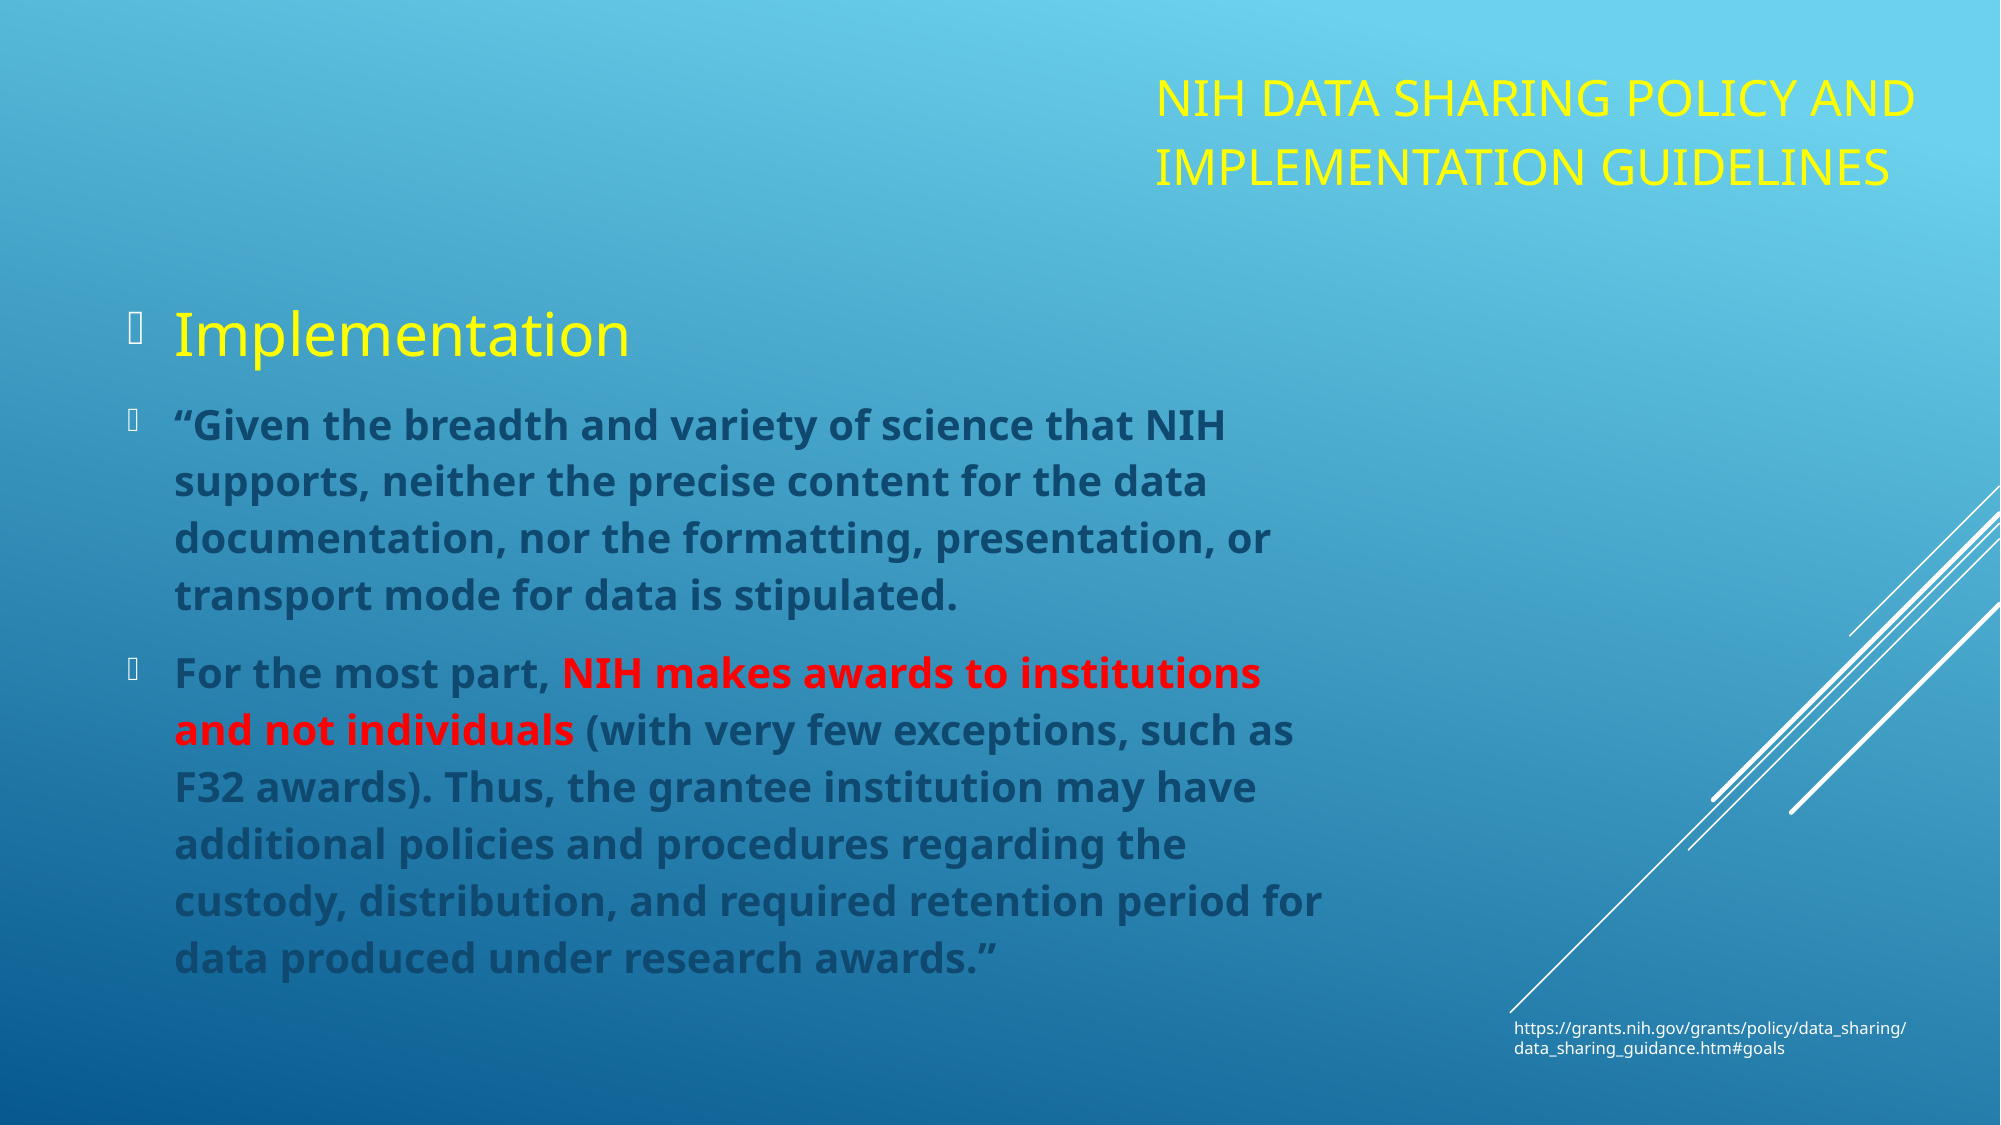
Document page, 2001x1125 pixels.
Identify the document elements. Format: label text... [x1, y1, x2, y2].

title NIH Data Sharing Policy and Implementation Guidelines [1140, 0, 1987, 208]
text_box https://grants.nih.gov/grants/policy/data_sharing/data_sharing_guidance.htm#goals [1499, 1010, 2000, 1065]
list Implementation “Given the breadth and variety of science that NIH supports, neither the precise content for the data documentation, nor the formatting, presentation, or transport mode for data is stipulated. For the most part, NIH makes awards to institutions and not individuals (with very few exceptions, such as F32 awards). Thus, the grantee institution may have additional policies and procedures regarding the custody, distribution, and required retention period for data produced under research awards.” [112, 112, 1344, 1084]
